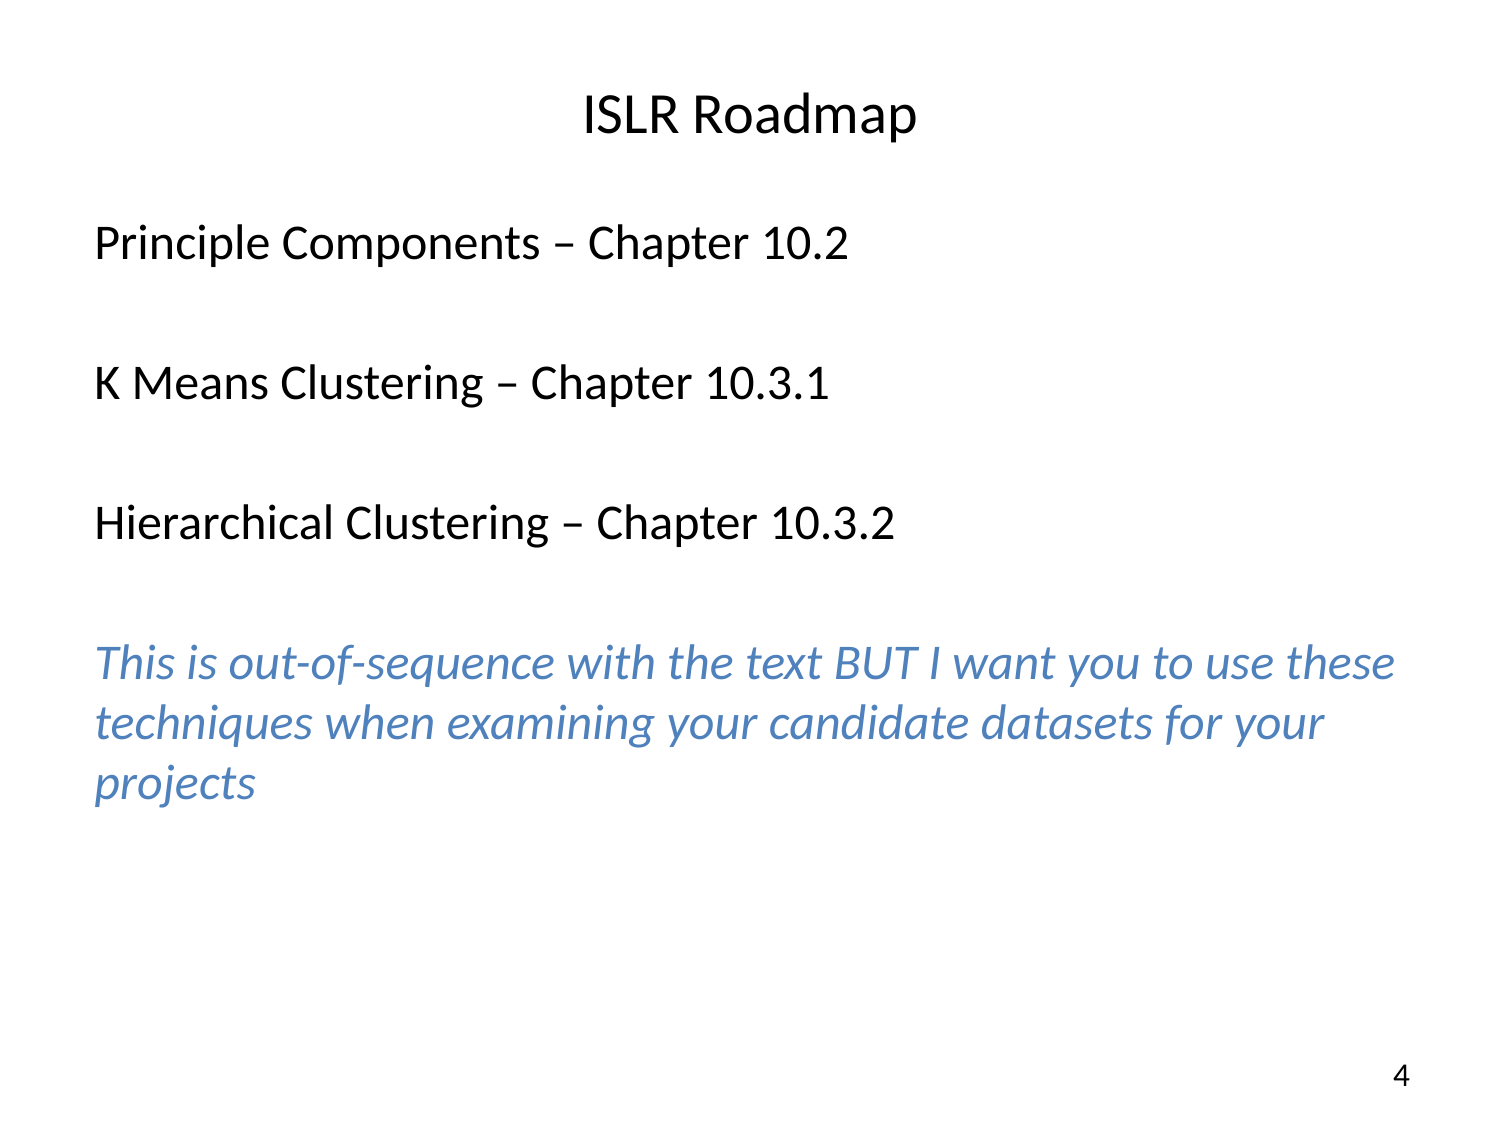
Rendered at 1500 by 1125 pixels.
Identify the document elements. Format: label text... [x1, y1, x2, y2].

slide_number 4 [1074, 1042, 1425, 1103]
title ISLR Roadmap [75, 45, 1425, 175]
list Principle Components – Chapter 10.2 K Means Clustering – Chapter 10.3.1 Hierarchical Clustering – Chapter 10.3.2 This is out-of-sequence with the text BUT I want you to use these techniques when examining your candidate datasets for your projects [79, 201, 1430, 1007]
